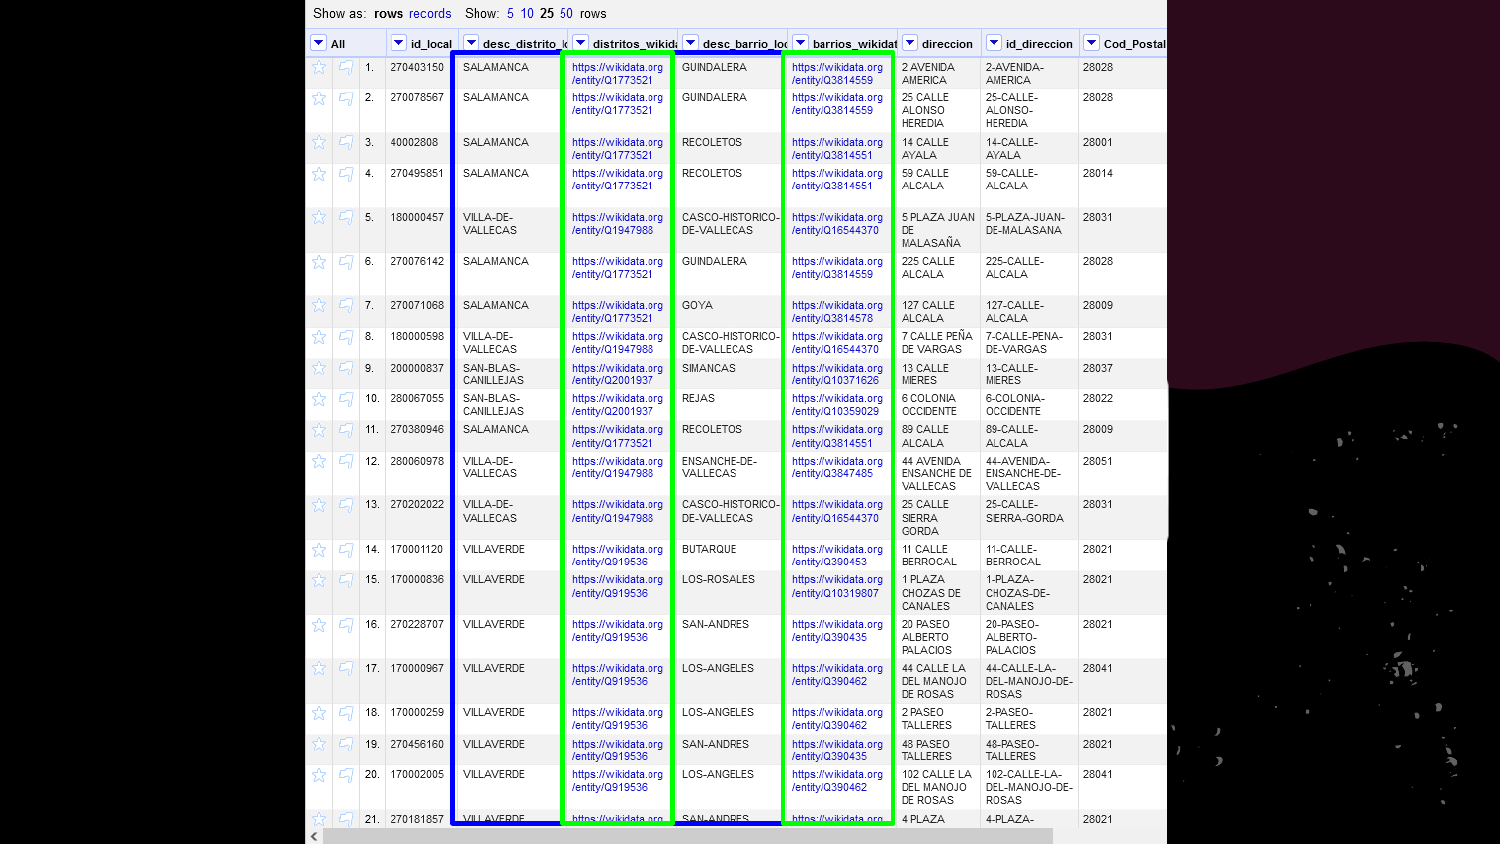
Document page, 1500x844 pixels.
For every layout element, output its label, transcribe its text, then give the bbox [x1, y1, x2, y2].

text_box CSV-WITH-LINKS [1172, 590, 1178, 691]
picture [305, 0, 1179, 844]
